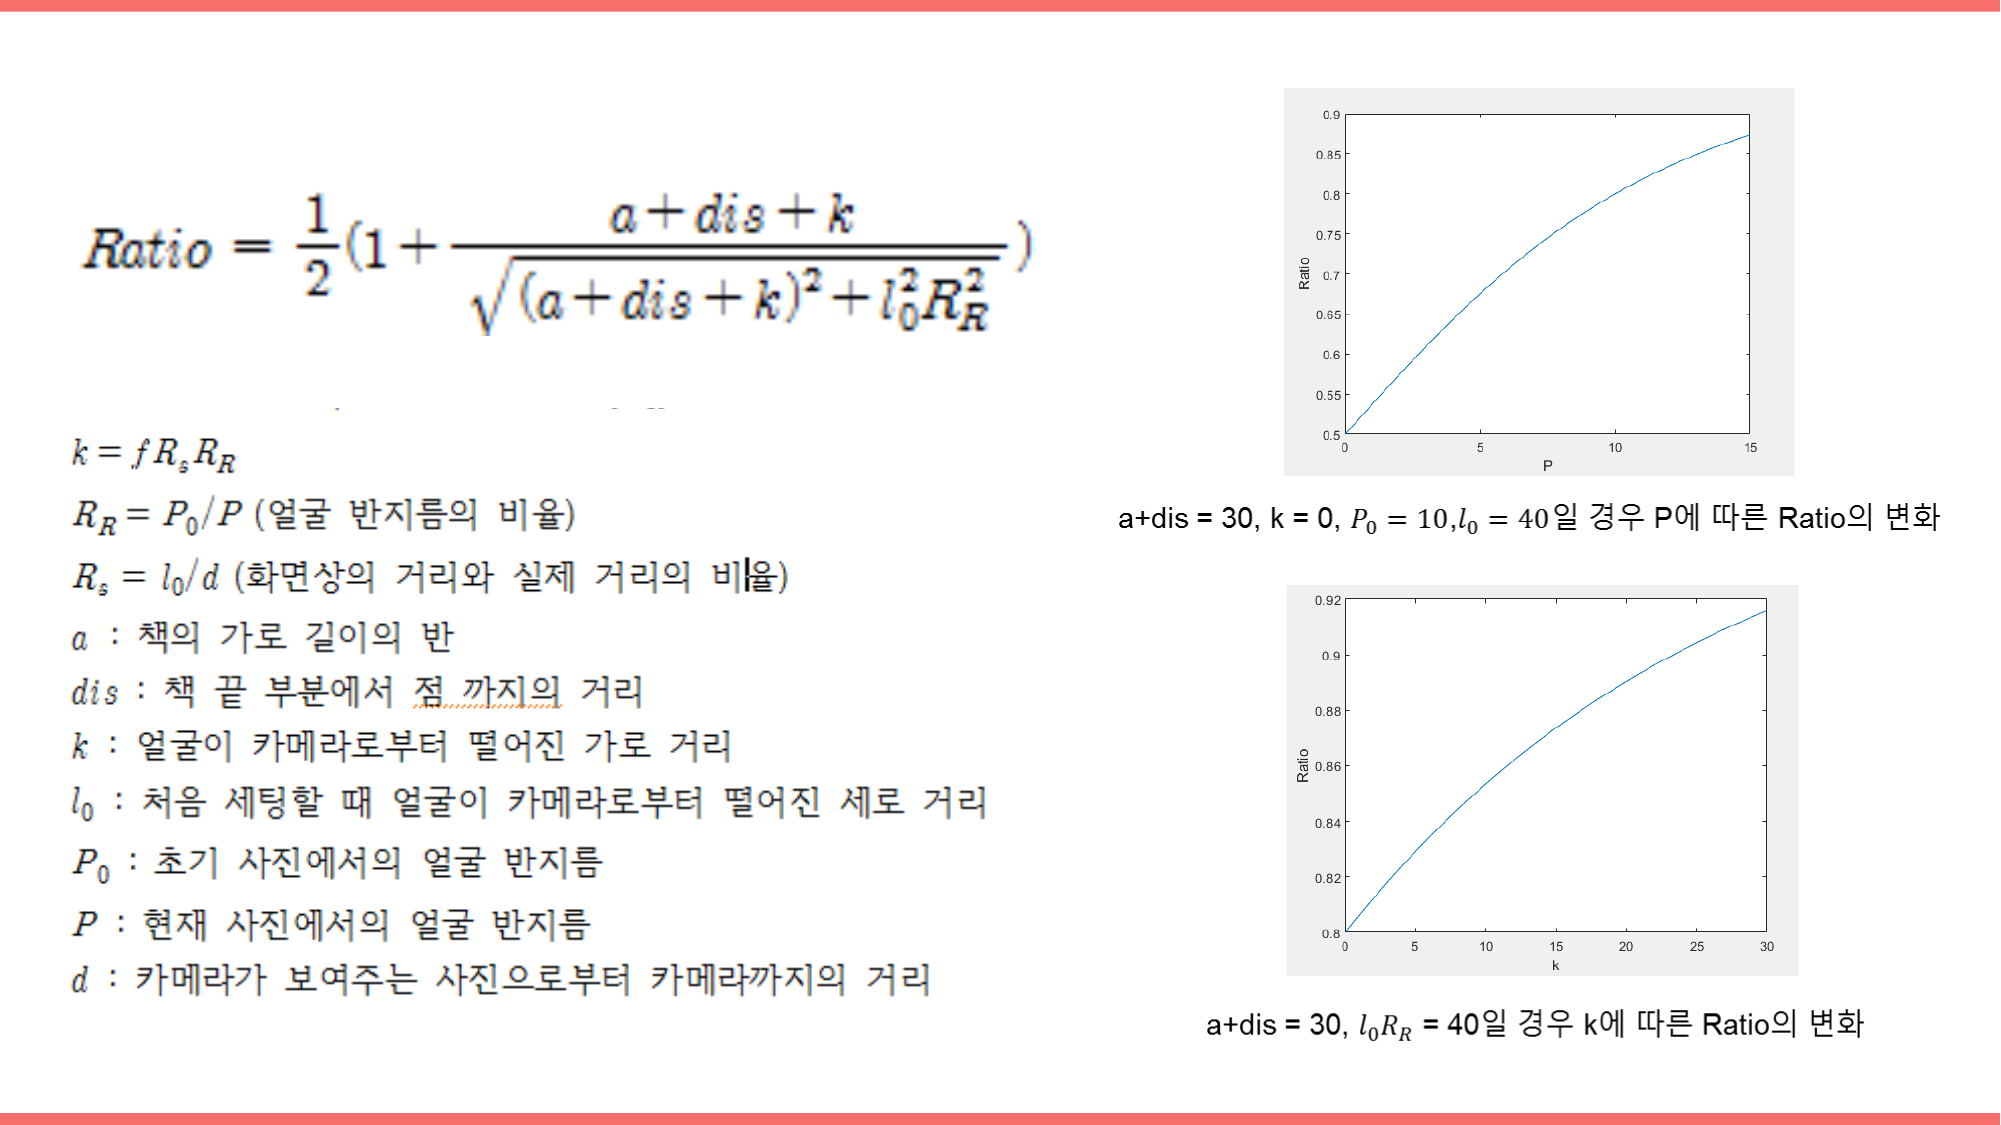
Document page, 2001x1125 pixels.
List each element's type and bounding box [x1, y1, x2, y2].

picture [1286, 585, 1799, 976]
text_box [0, 0, 2000, 12]
text_box [1104, 492, 1956, 543]
text_box [1191, 999, 1885, 1050]
picture [33, 408, 1099, 1025]
text_box [0, 1113, 2000, 1125]
picture [78, 186, 1053, 336]
picture [1283, 88, 1795, 477]
